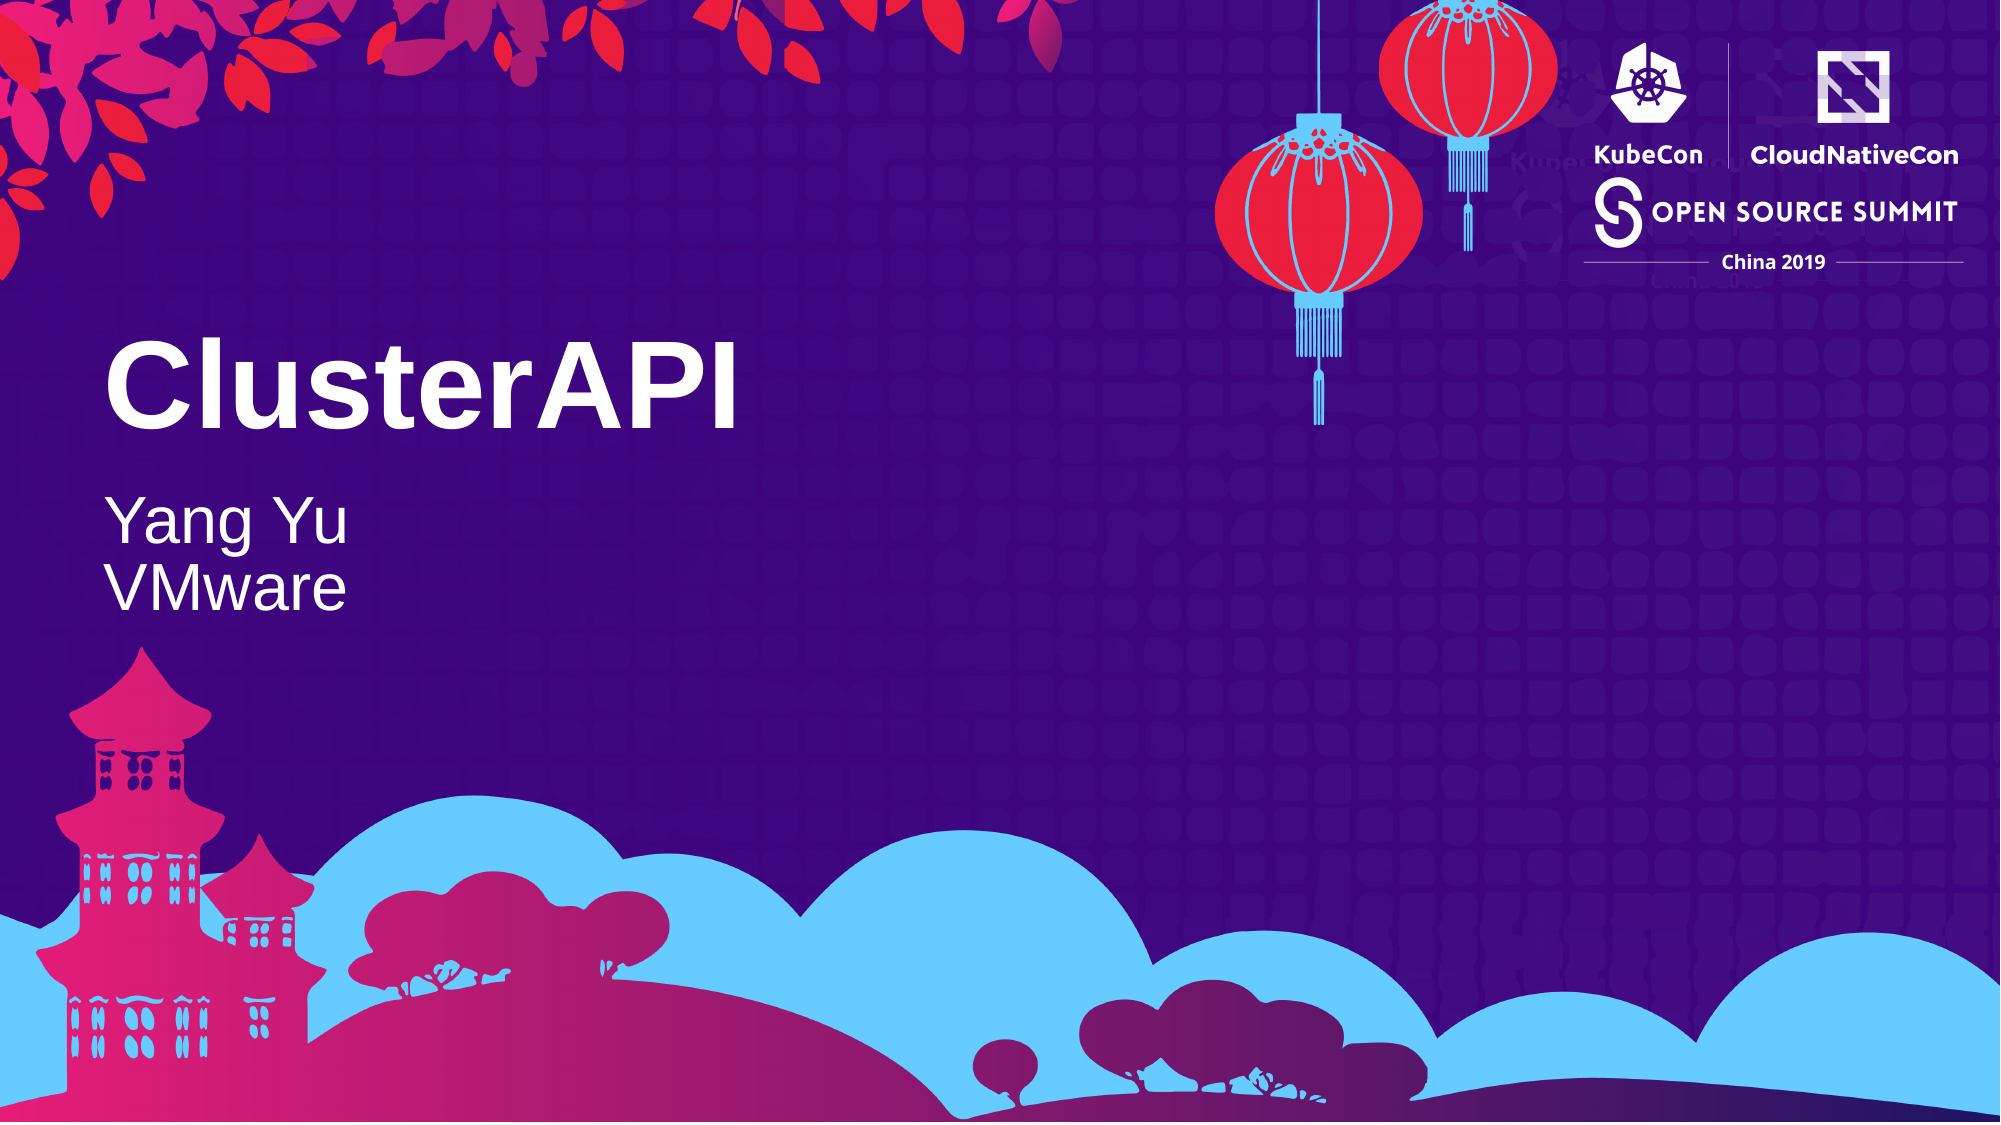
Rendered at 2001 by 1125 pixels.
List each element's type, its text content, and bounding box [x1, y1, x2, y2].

text_box Yang Yu VMware [89, 448, 917, 666]
text_box ClusterAPI [89, 321, 917, 448]
picture [0, 0, 2000, 1122]
